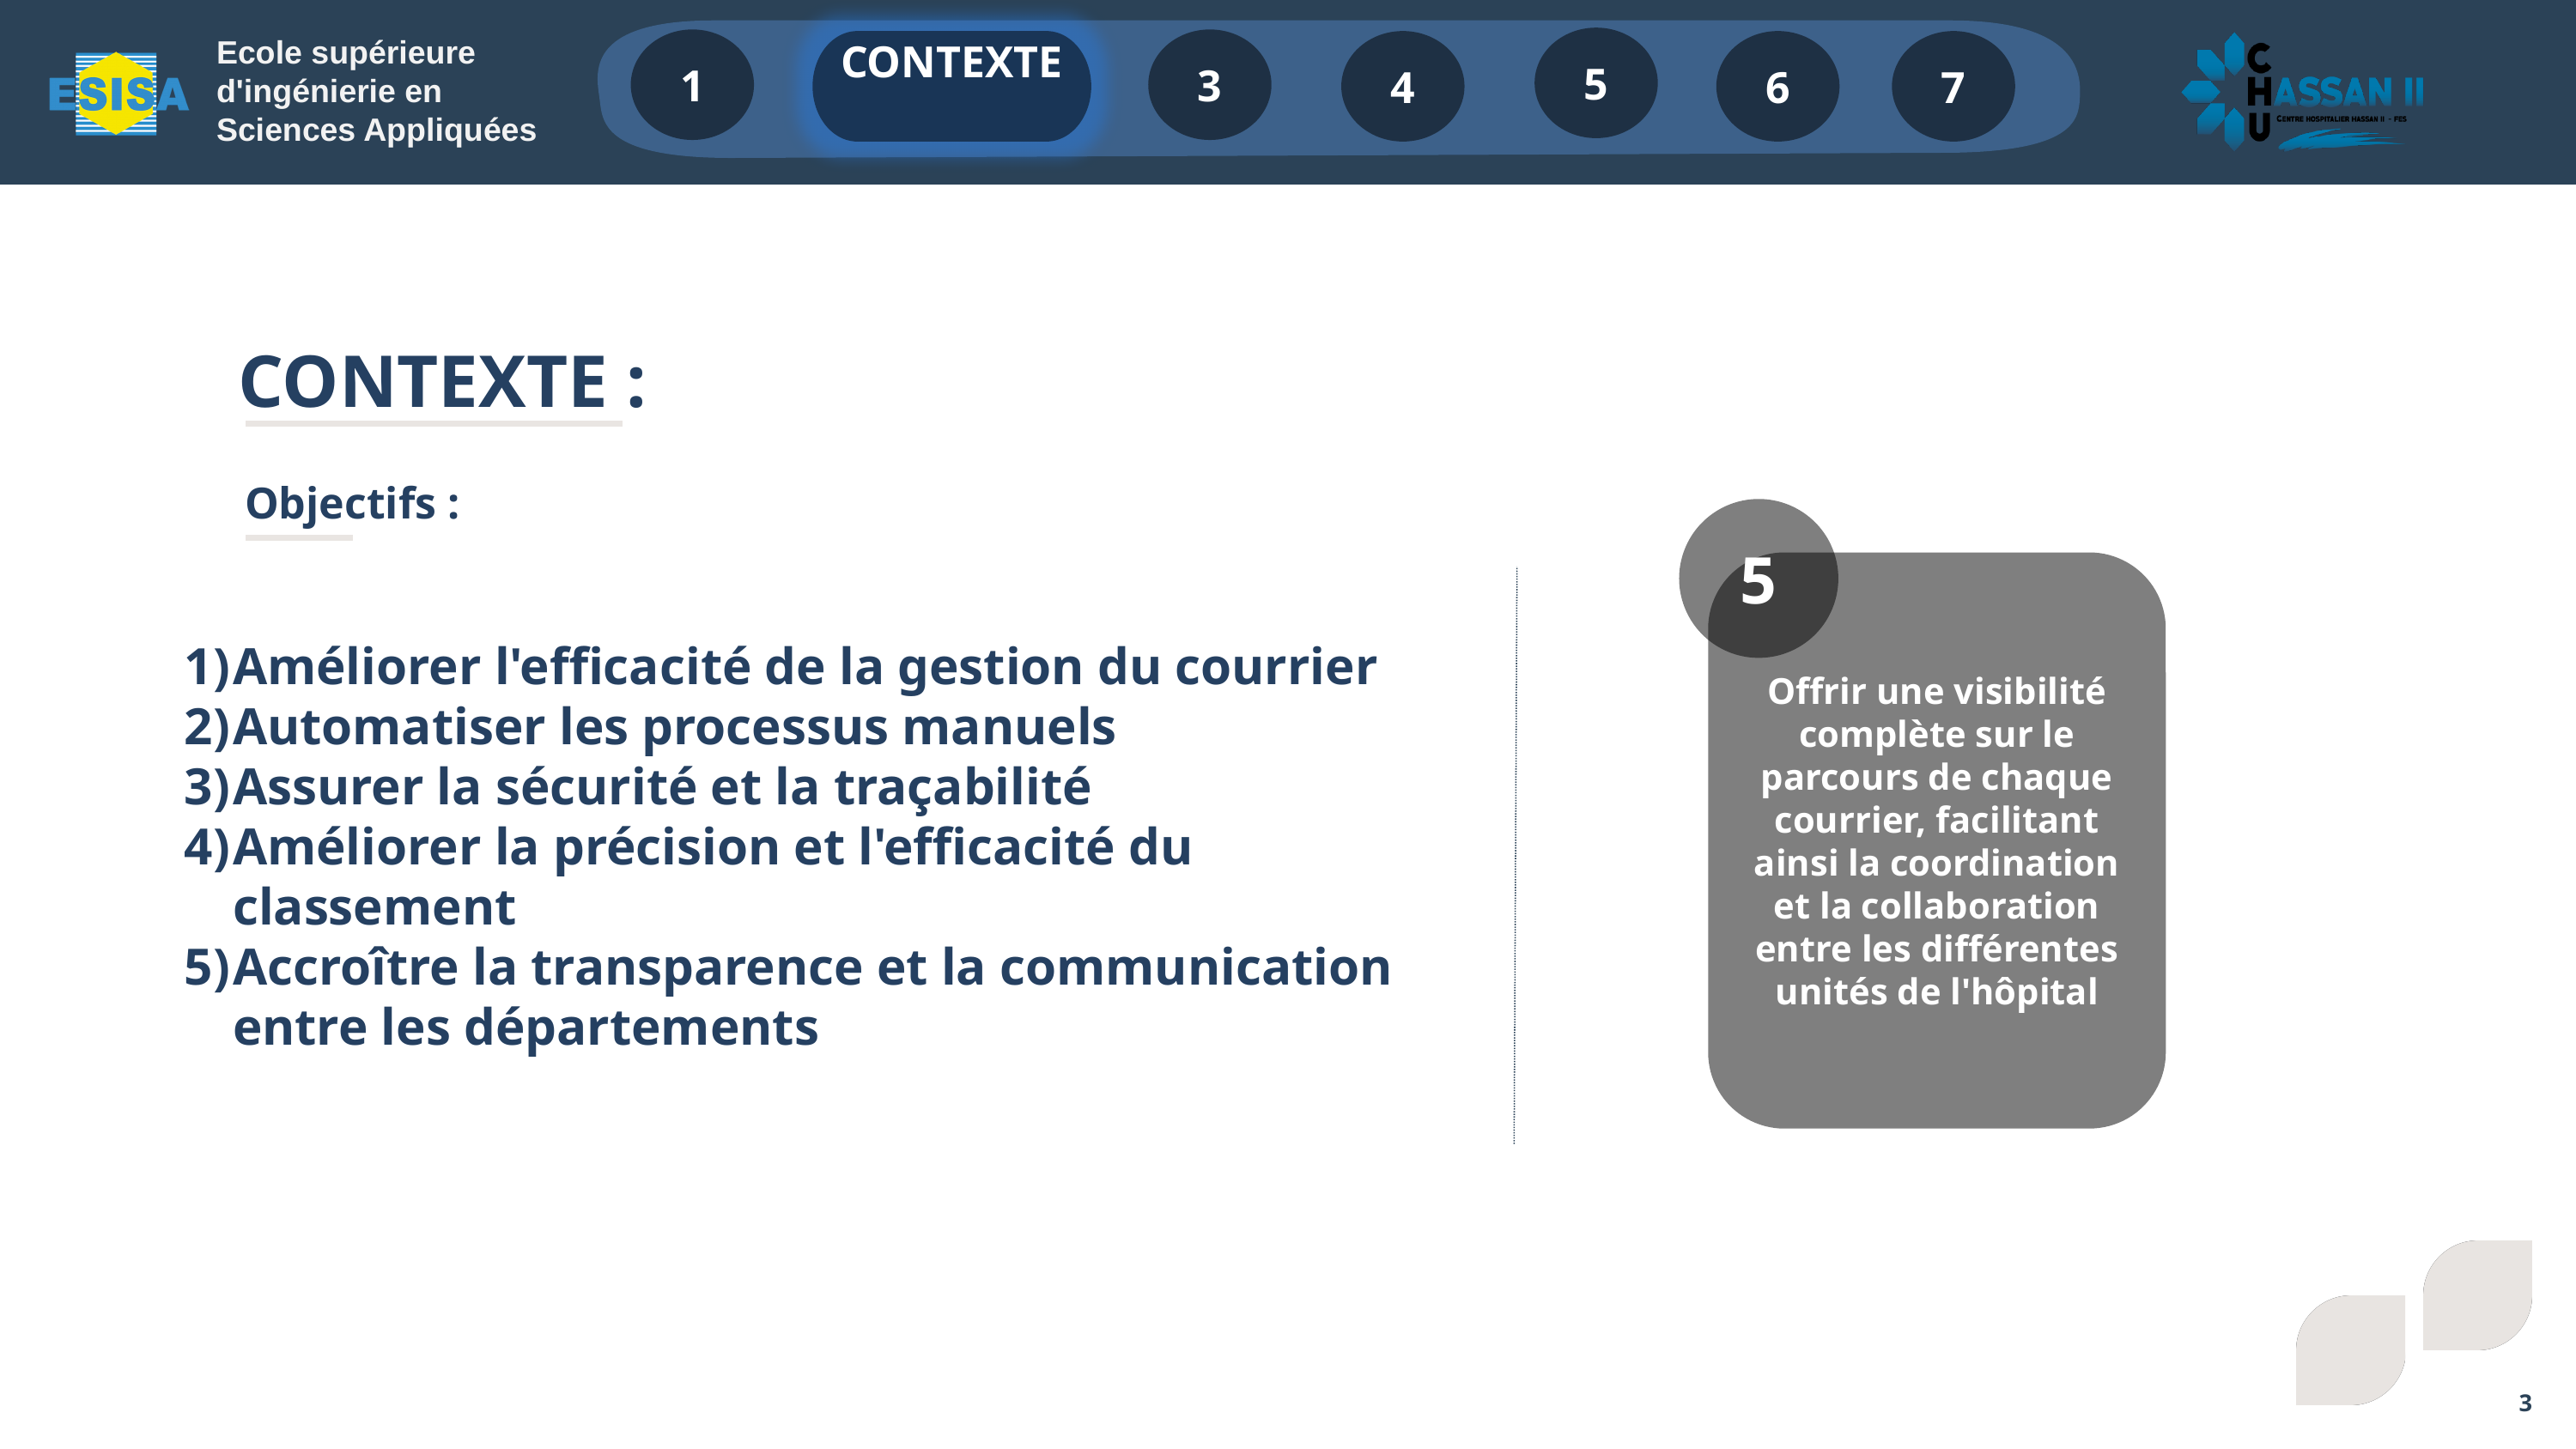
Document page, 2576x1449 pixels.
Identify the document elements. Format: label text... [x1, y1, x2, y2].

text_box CONTEXTE : [238, 336, 892, 422]
text_box 3 [2413, 1373, 2532, 1416]
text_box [245, 534, 354, 542]
text_box Objectifs : [232, 470, 2576, 535]
picture [2162, 15, 2442, 169]
text_box Offrir une visibilité complète sur le parcours de chaque courrier, facilitant ainsi la coordination et la collaboration entre les différentes unités de l'hôpital [1708, 552, 2166, 1129]
text_box [2296, 1295, 2406, 1405]
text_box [0, 0, 2576, 185]
text_box 5 [1679, 535, 1838, 658]
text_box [245, 420, 623, 427]
text_box Améliorer l'efficacité de la gestion du courrier Automatiser les processus manuels Assurer la sécurité et la traçabilité Améliorer la précision et l'efficacité du classement Accroître la transparence et la communication entre les départements [171, 627, 1485, 1061]
text_box [2423, 1240, 2533, 1350]
